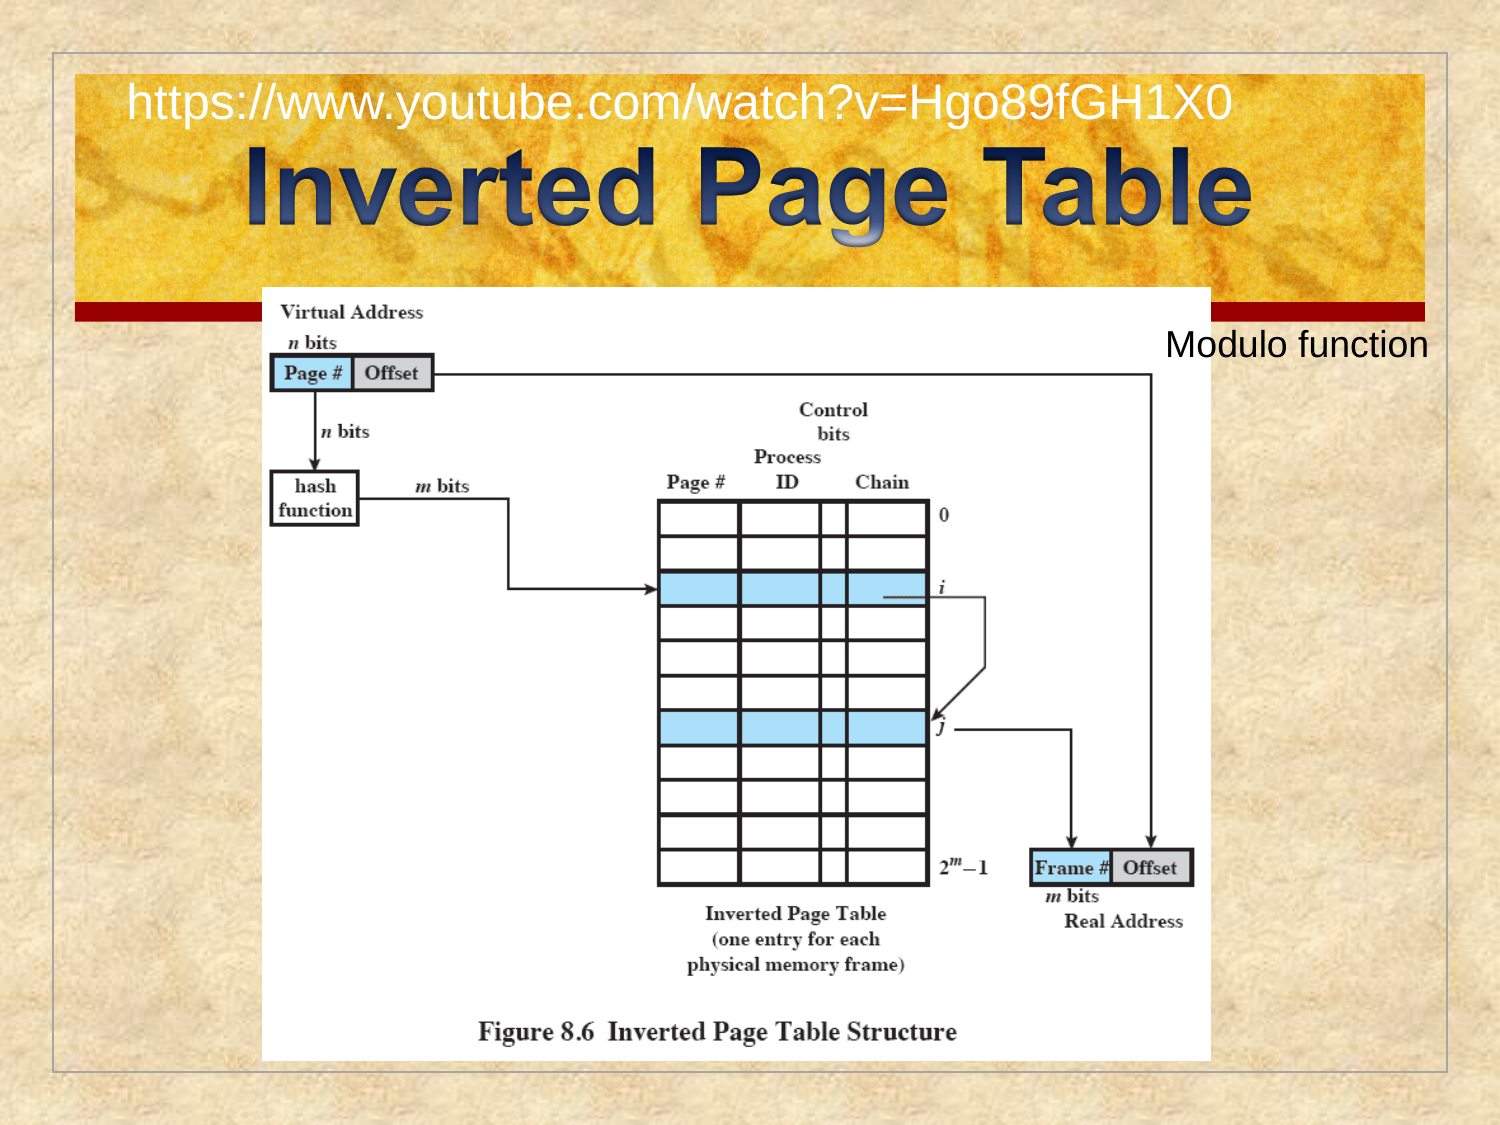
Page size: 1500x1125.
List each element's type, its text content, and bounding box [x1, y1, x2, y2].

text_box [111, 287, 1361, 1061]
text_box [73, 61, 1425, 250]
picture [0, 0, 1500, 1125]
text_box Modulo function [1361, 312, 1445, 373]
